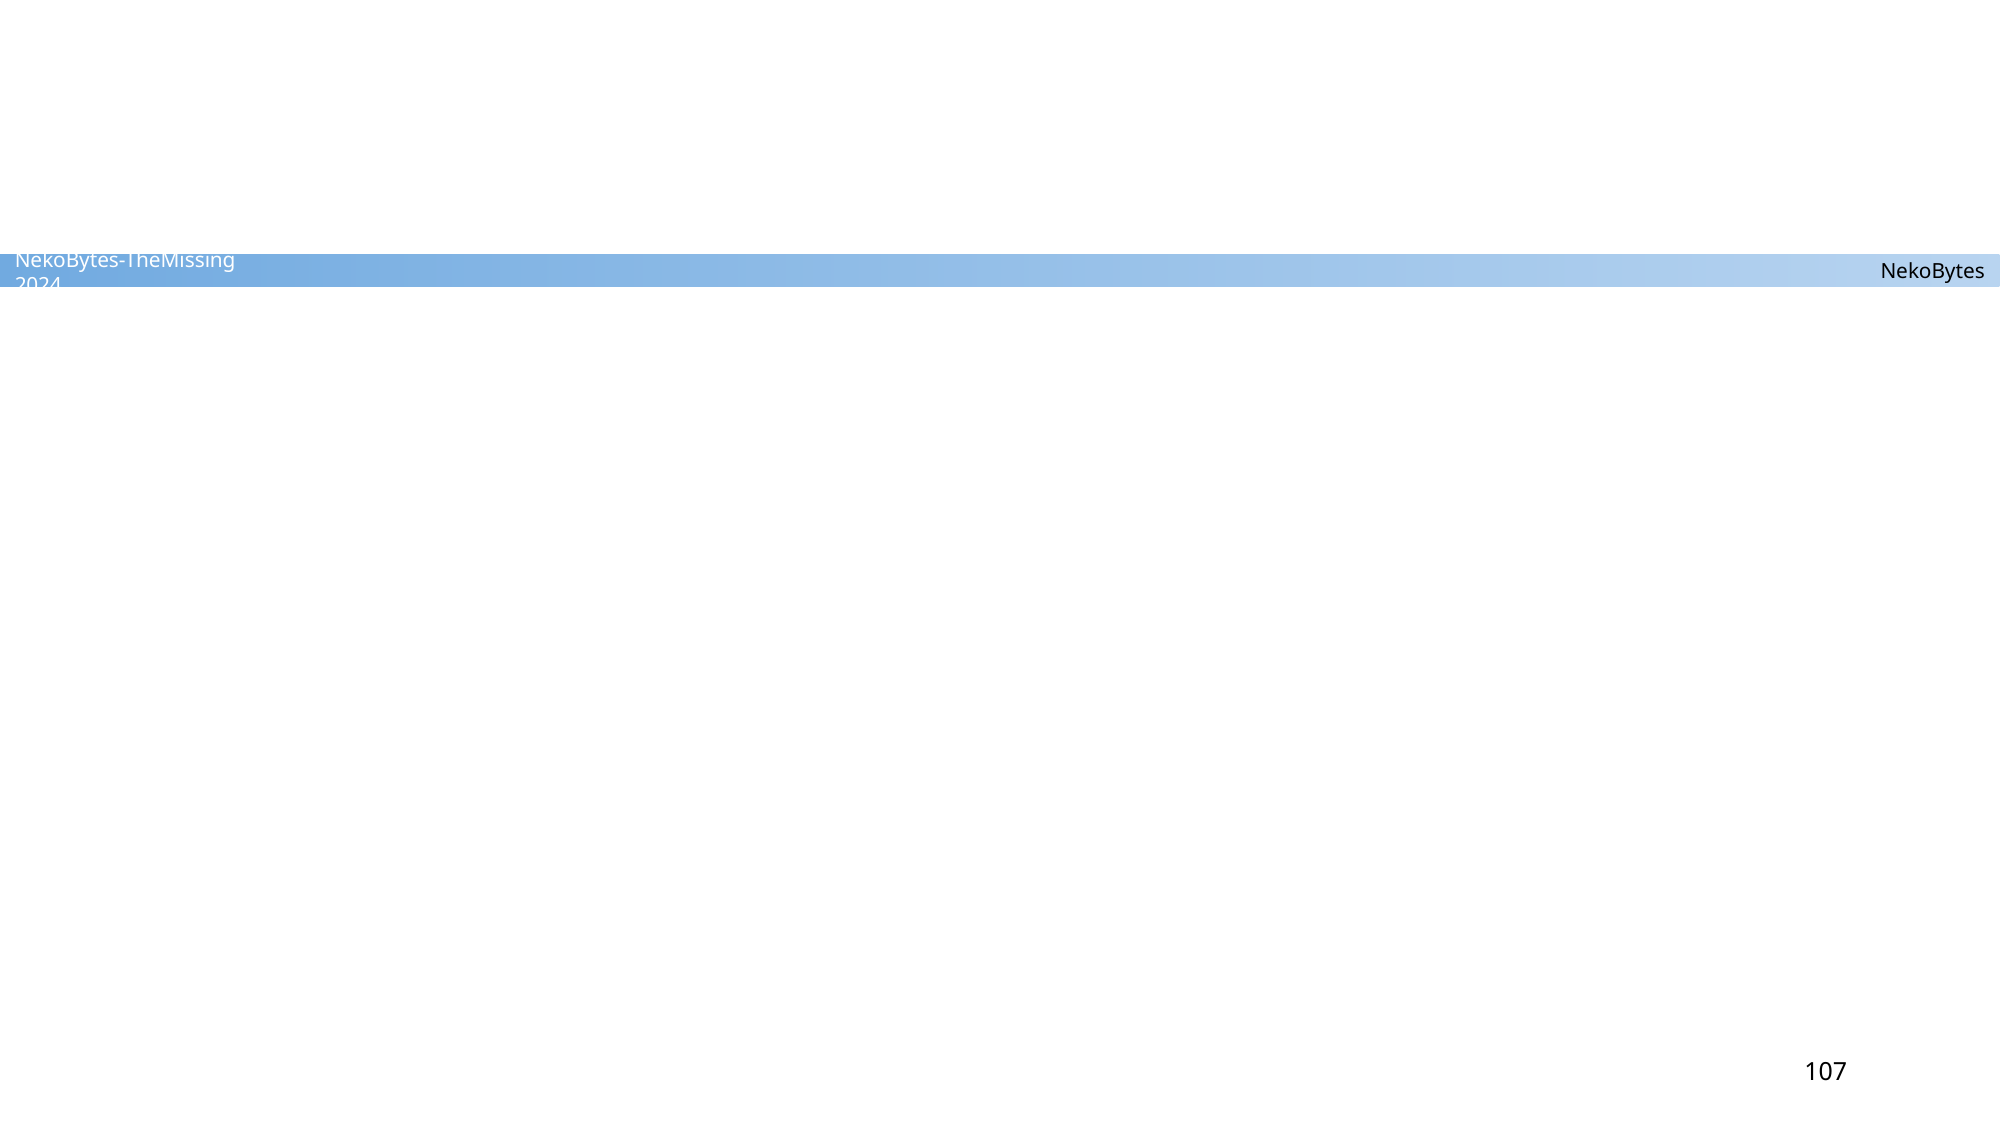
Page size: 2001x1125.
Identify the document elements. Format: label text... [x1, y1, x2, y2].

slide_number 107 [1412, 1042, 1863, 1103]
